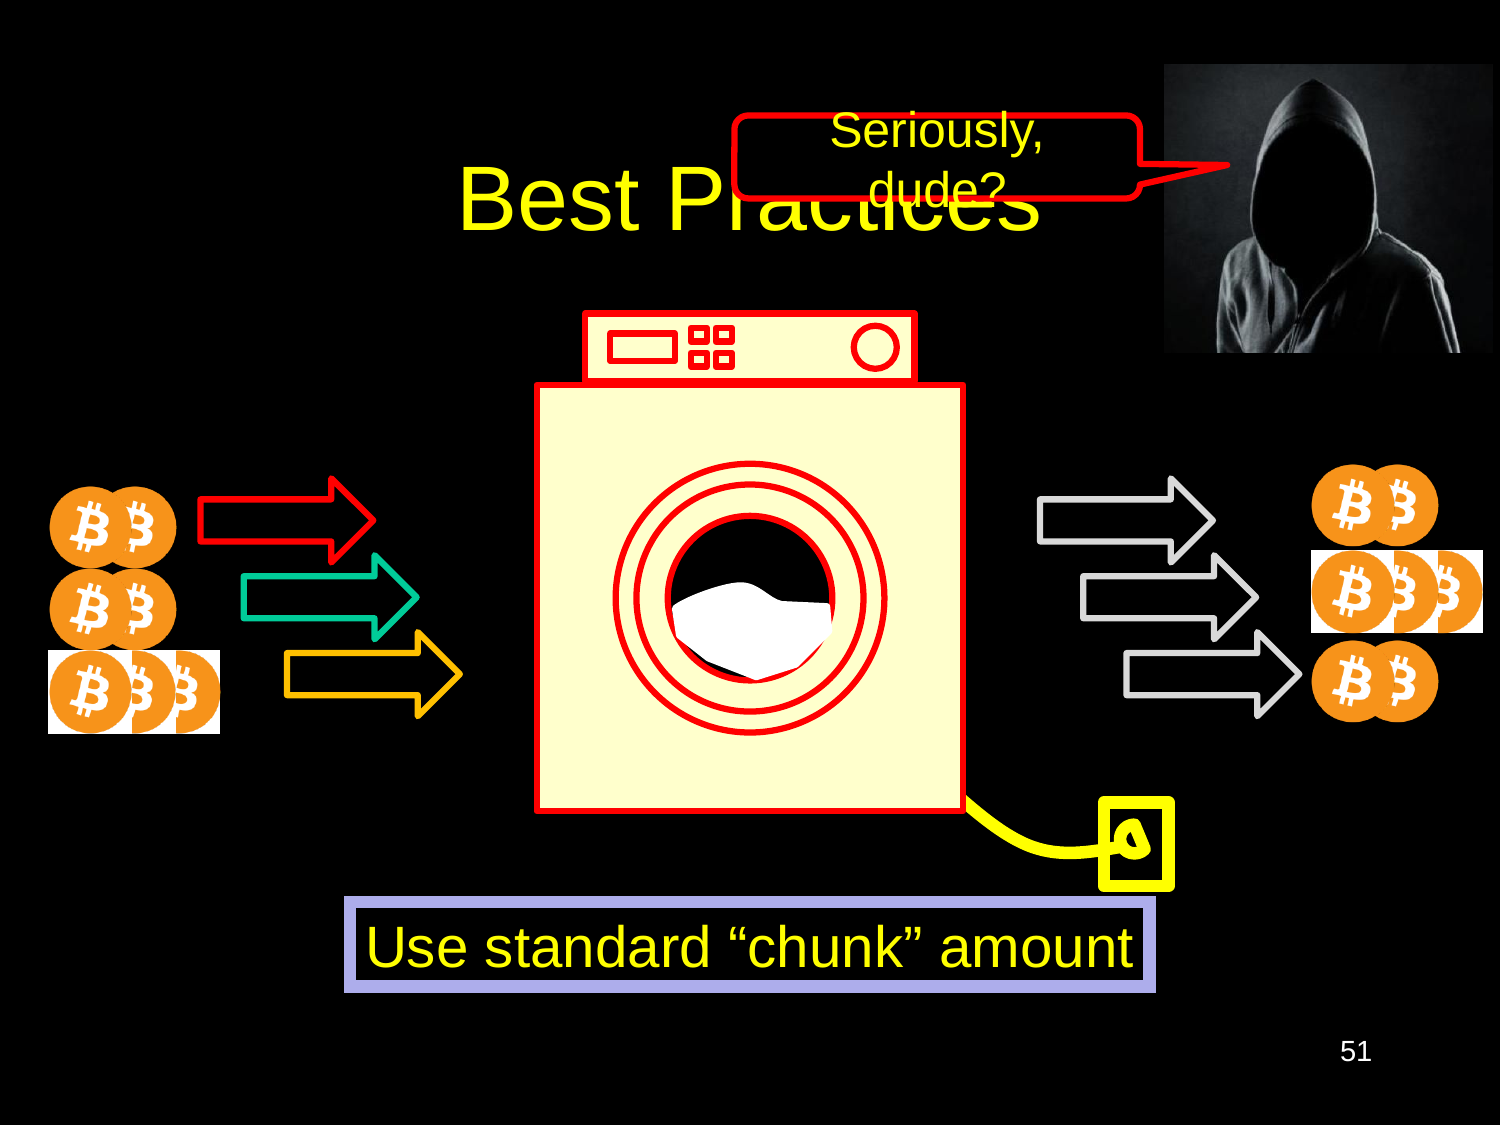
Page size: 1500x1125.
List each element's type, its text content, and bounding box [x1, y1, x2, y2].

text_box [1040, 478, 1213, 563]
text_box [1310, 549, 1483, 634]
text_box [48, 484, 177, 566]
text_box [200, 478, 374, 563]
slide_number 51 [1074, 1024, 1388, 1101]
text_box [1126, 632, 1300, 717]
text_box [48, 649, 221, 734]
title Best Practices [112, 99, 1159, 288]
text_box Use standard “chunk” amount [350, 901, 1150, 987]
text_box [1083, 555, 1257, 640]
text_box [1310, 641, 1440, 724]
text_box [1310, 462, 1440, 547]
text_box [536, 313, 964, 812]
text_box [944, 784, 1169, 887]
text_box Seriously, dude? [734, 115, 1159, 199]
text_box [48, 566, 177, 649]
picture [1164, 63, 1493, 354]
text_box [286, 632, 460, 717]
text_box [243, 555, 417, 640]
